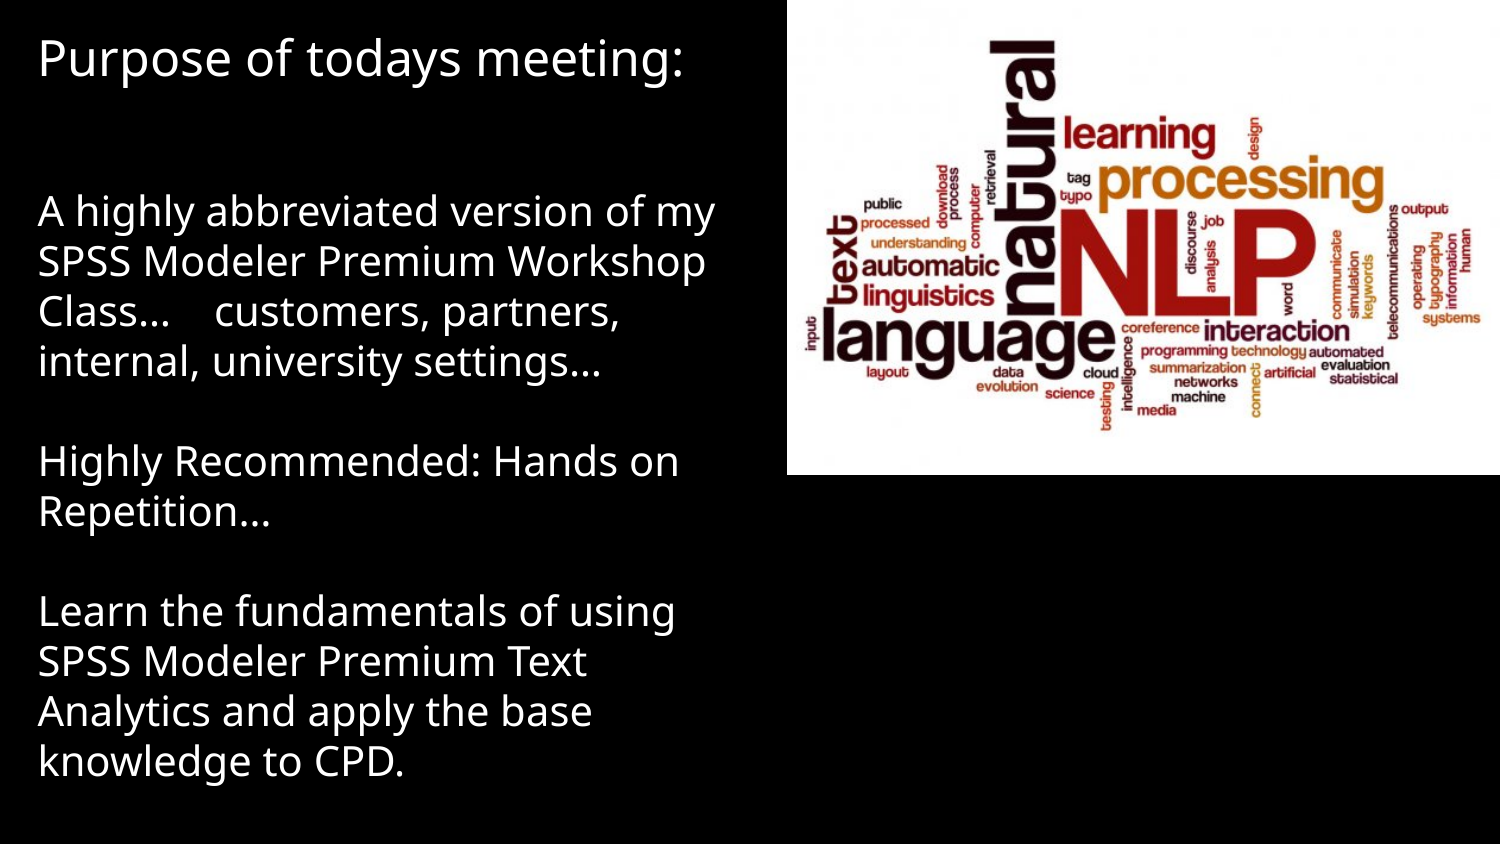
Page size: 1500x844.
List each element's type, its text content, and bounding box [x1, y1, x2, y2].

picture [787, 0, 1500, 476]
title Purpose of todays meeting: [37, 33, 713, 174]
list A highly abbreviated version of my SPSS Modeler Premium Workshop Class… customers, partners, internal, university settings… Highly Recommended: Hands on Repetition… Learn the fundamentals of using SPSS Modeler Premium Text Analytics and apply the base knowledge to CPD. [37, 184, 750, 773]
